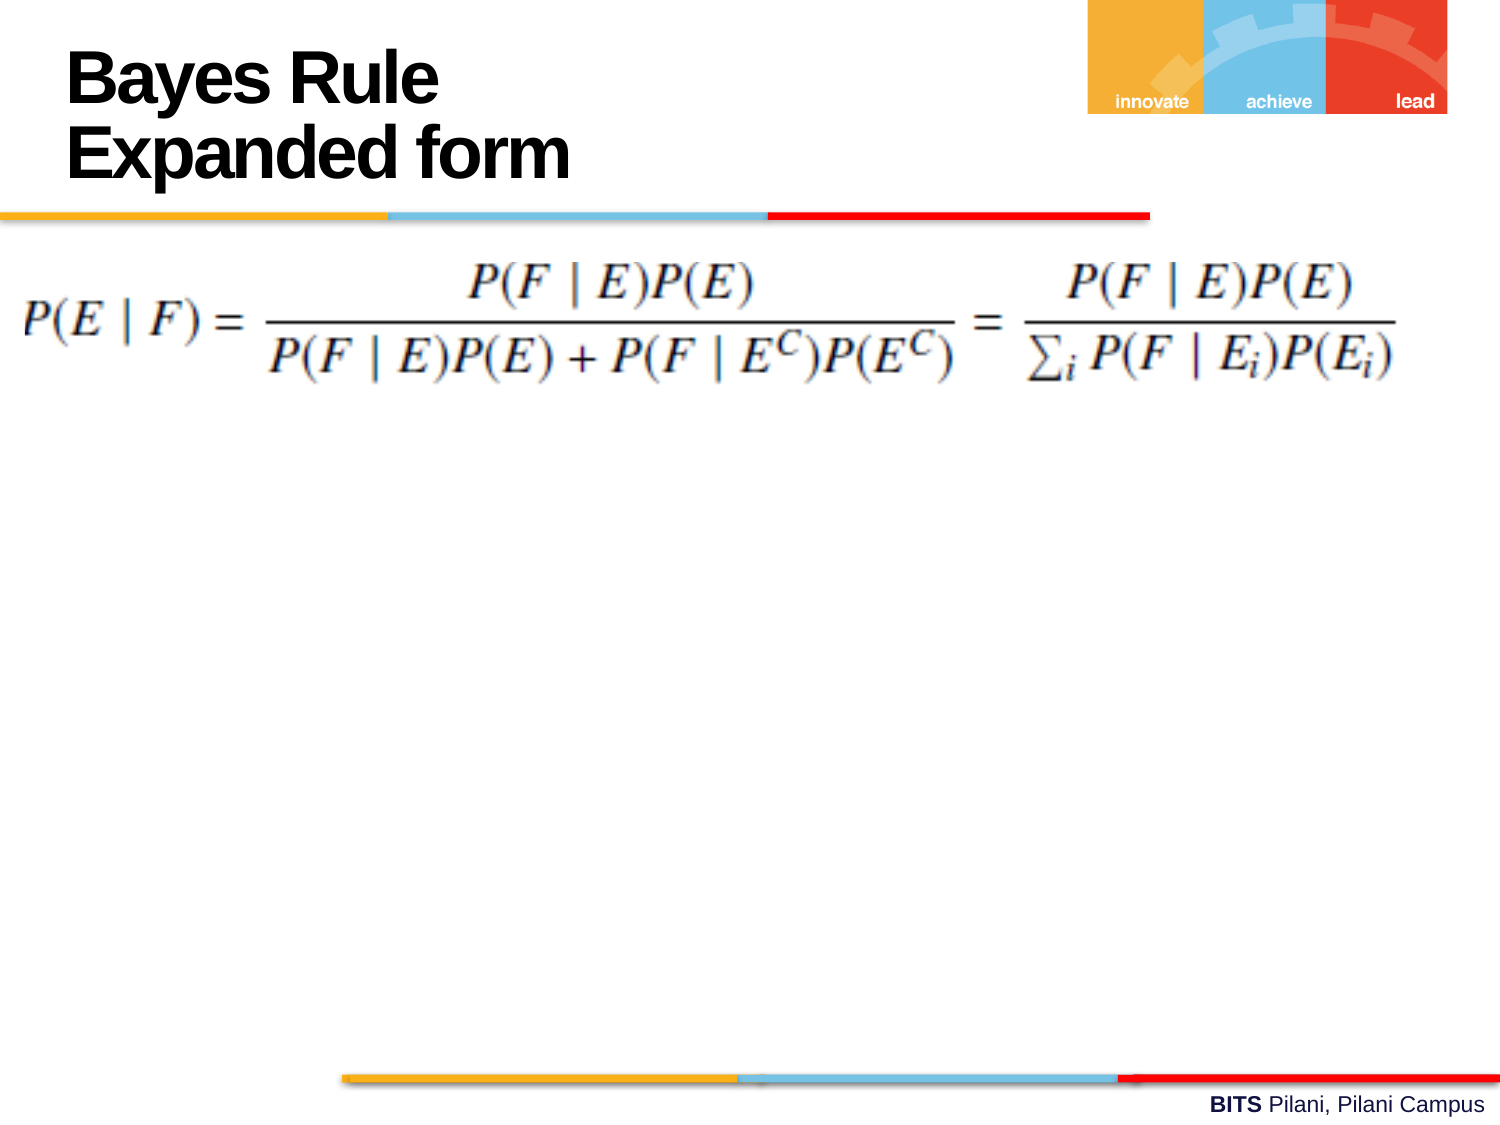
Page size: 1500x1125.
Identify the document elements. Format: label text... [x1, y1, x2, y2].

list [24, 262, 1413, 391]
list Bayes Rule Expanded form [49, 24, 1088, 213]
picture [1087, 0, 1448, 114]
